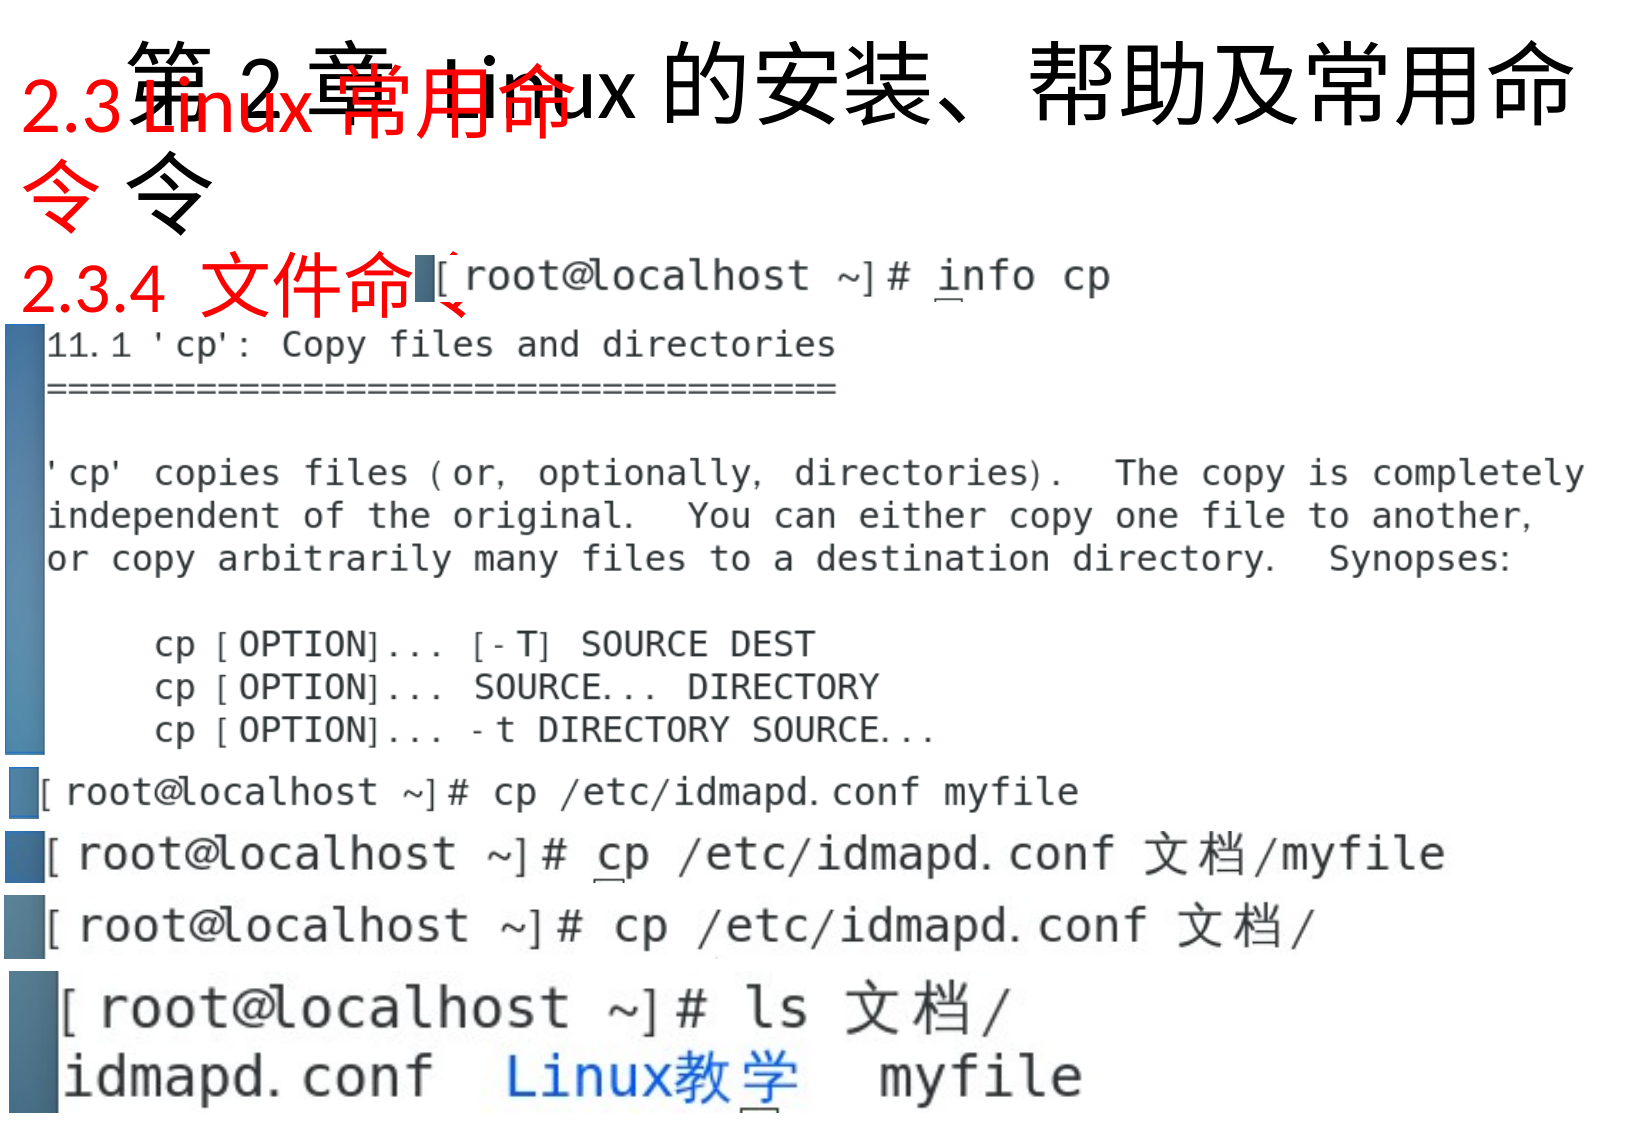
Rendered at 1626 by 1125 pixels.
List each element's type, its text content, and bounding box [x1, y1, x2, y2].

picture [5, 831, 1468, 883]
picture [5, 324, 1598, 755]
text_box 2.3 Linux常用命令 2.3.4 文件命令 文件拷贝：cp [11, 52, 642, 324]
title 第2章Linux的安装、帮助及常用命令 [121, 24, 1625, 247]
picture [415, 255, 1138, 302]
picture [9, 767, 1106, 819]
picture [9, 971, 1118, 1113]
picture [4, 895, 1334, 960]
